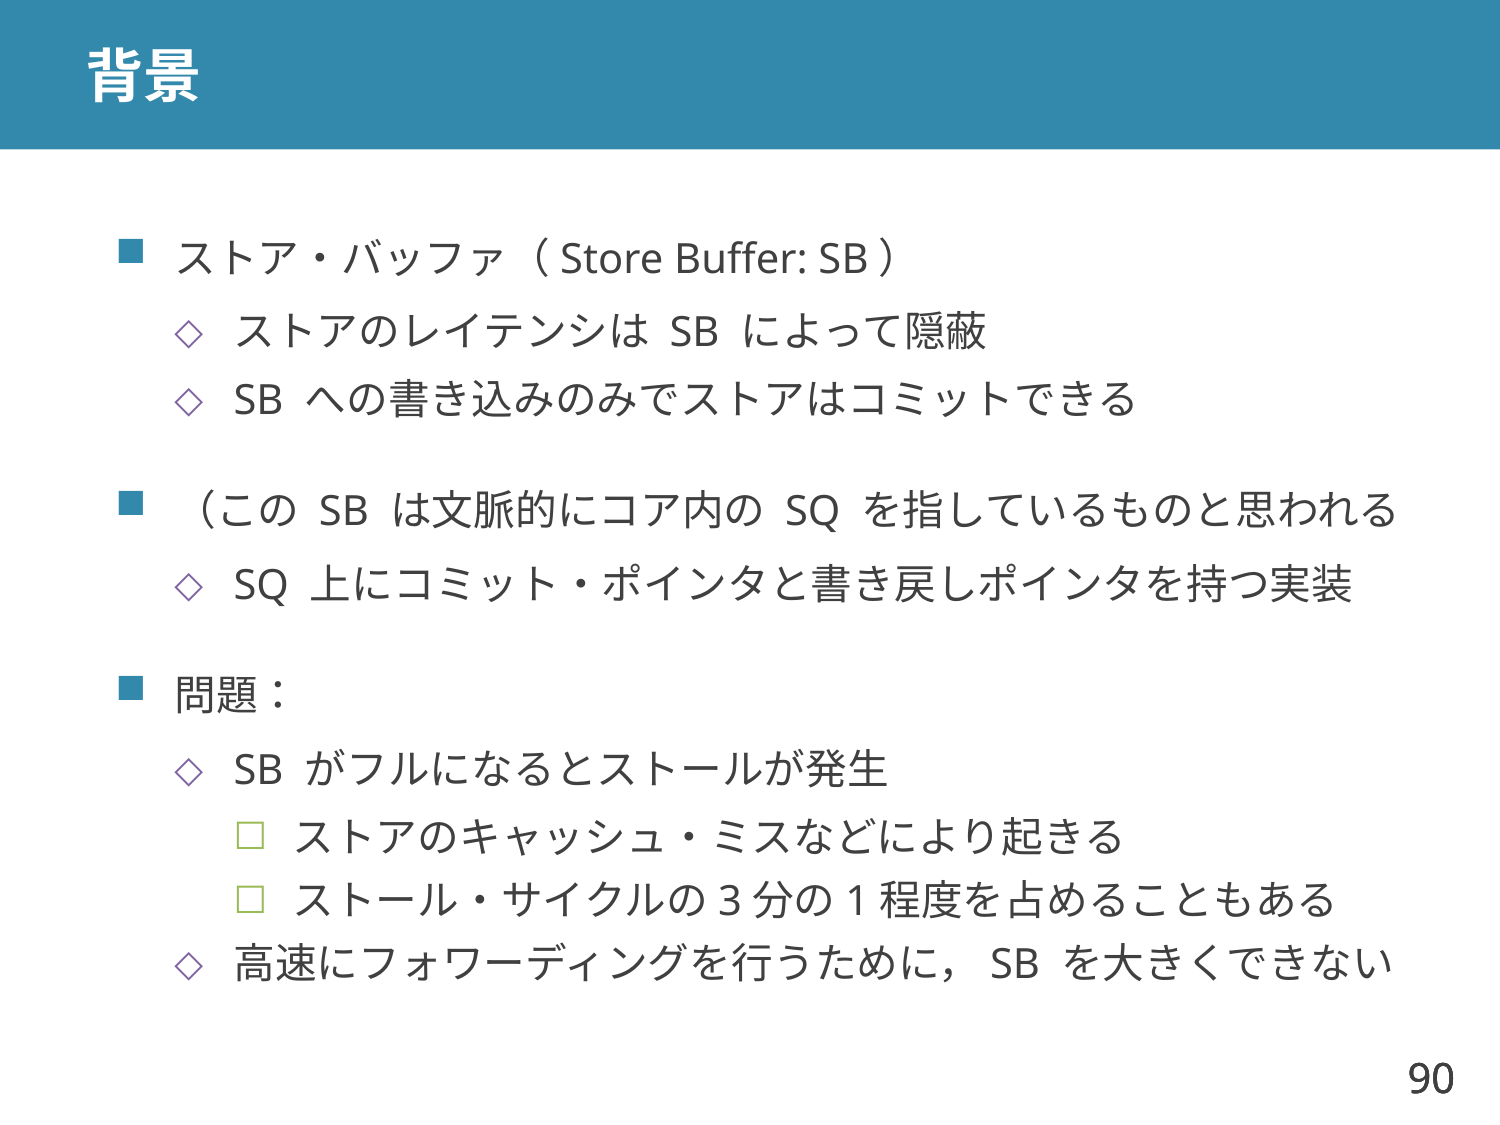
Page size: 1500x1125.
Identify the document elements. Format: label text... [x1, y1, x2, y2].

list ストア・バッファ（Store Buffer: SB） ストアのレイテンシは SB によって隠蔽 SB への書き込みのみでストアはコミットできる （この SB は文脈的にコア内の SQ を指しているものと思われる SQ 上にコミット・ポインタと書き戻しポインタを持つ実装 問題： SB がフルになるとストールが発生 ストアのキャッシュ・ミスなどにより起きる ストール・サイクルの3分の1程度を占めることもある 高速にフォワーディングを行うために，SB を大きくできない [100, 178, 1459, 1036]
title 背景 [70, 0, 1500, 150]
